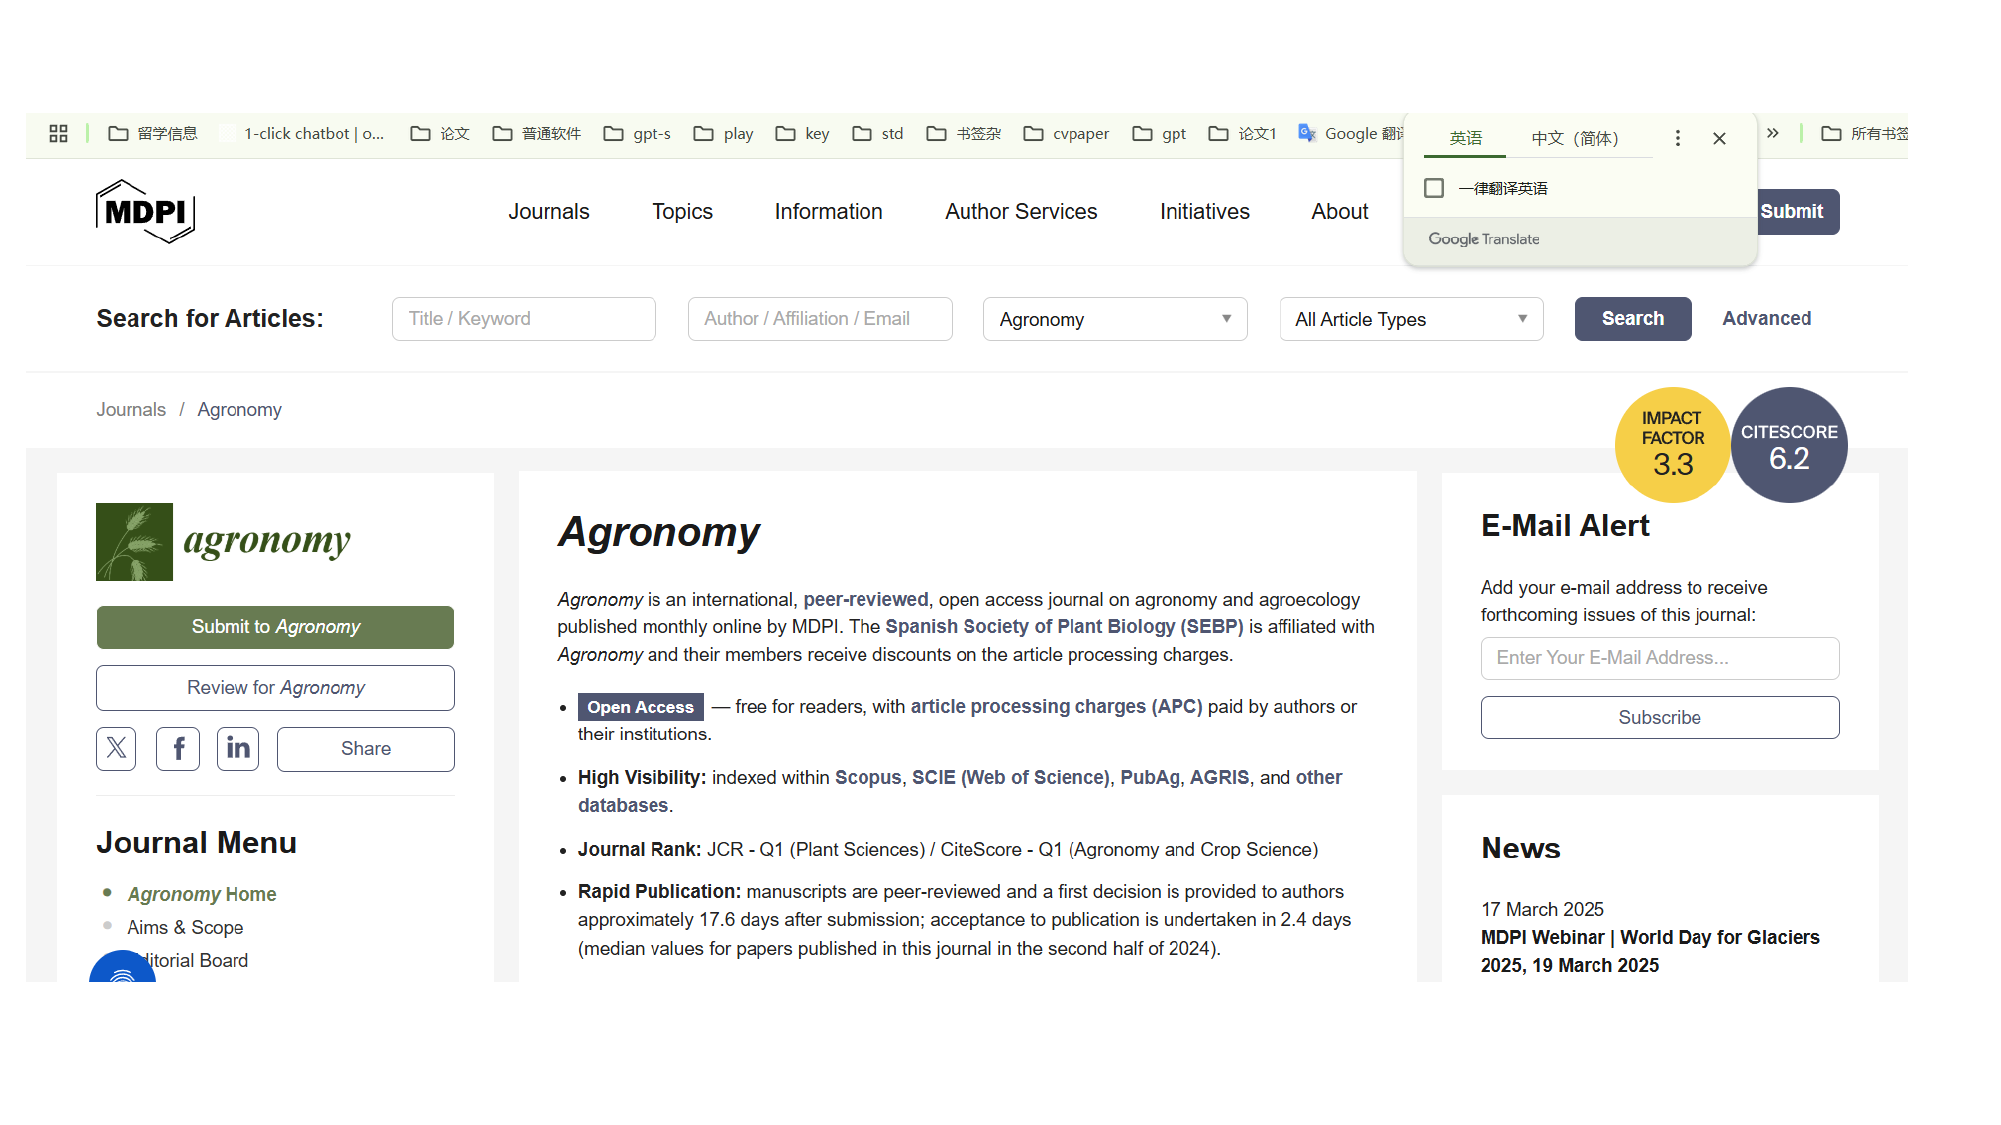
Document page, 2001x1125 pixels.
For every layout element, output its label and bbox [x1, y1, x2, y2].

picture [26, 113, 1908, 982]
